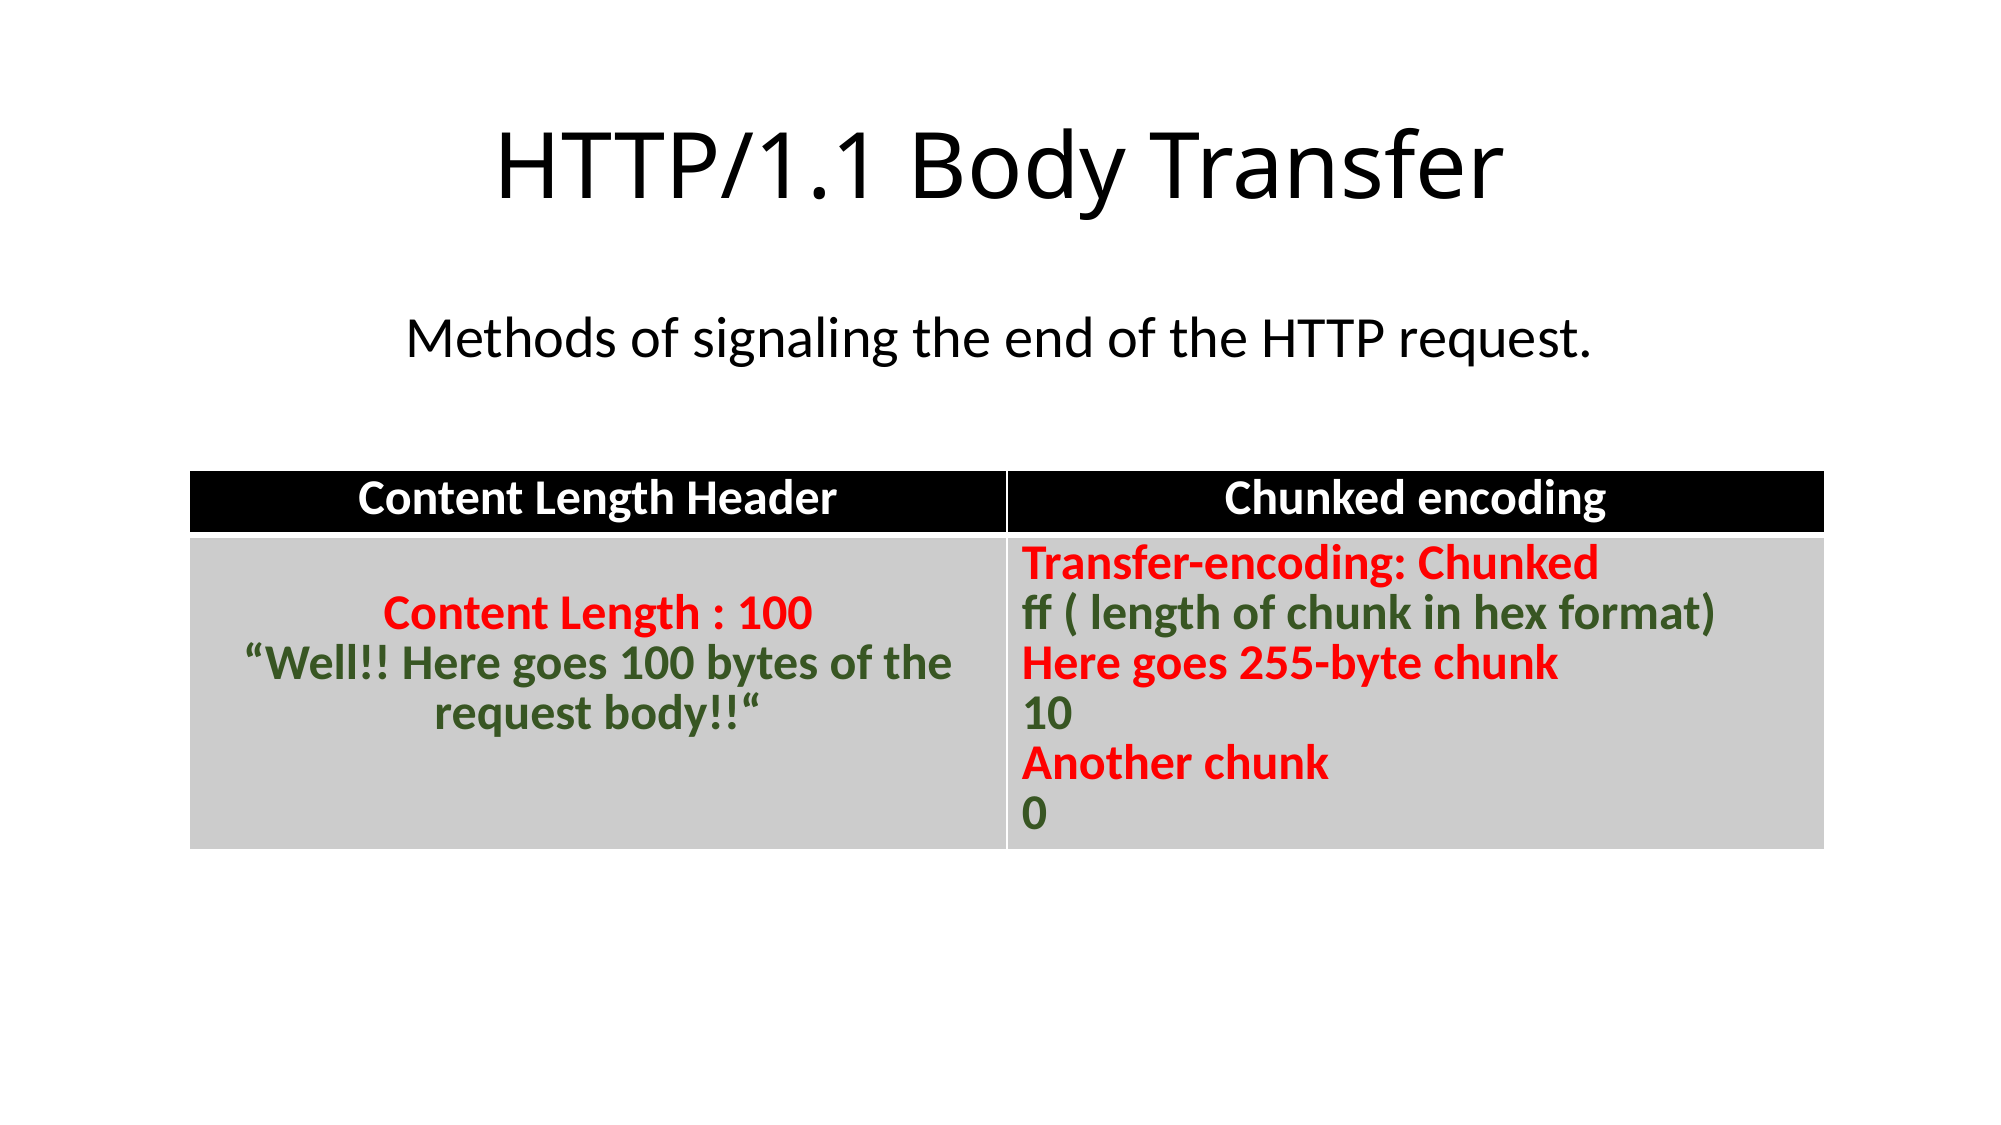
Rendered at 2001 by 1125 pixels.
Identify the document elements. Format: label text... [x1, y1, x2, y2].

table_header Chunked encoding [1008, 471, 1824, 532]
table_cell Transfer-encoding: Chunked ff ( length of chunk in hex format) Here goes 255-byte chunk 10 Another chunk 0 [1008, 538, 1824, 849]
table_header Content Length Header [190, 471, 1006, 532]
table_cell Content Length : 100 “Well!! Here goes 100 bytes of the request body!!“ [190, 538, 1006, 849]
list Methods of signaling the end of the HTTP request. [137, 299, 1863, 1014]
title HTTP/1.1 Body Transfer [137, 59, 1863, 278]
